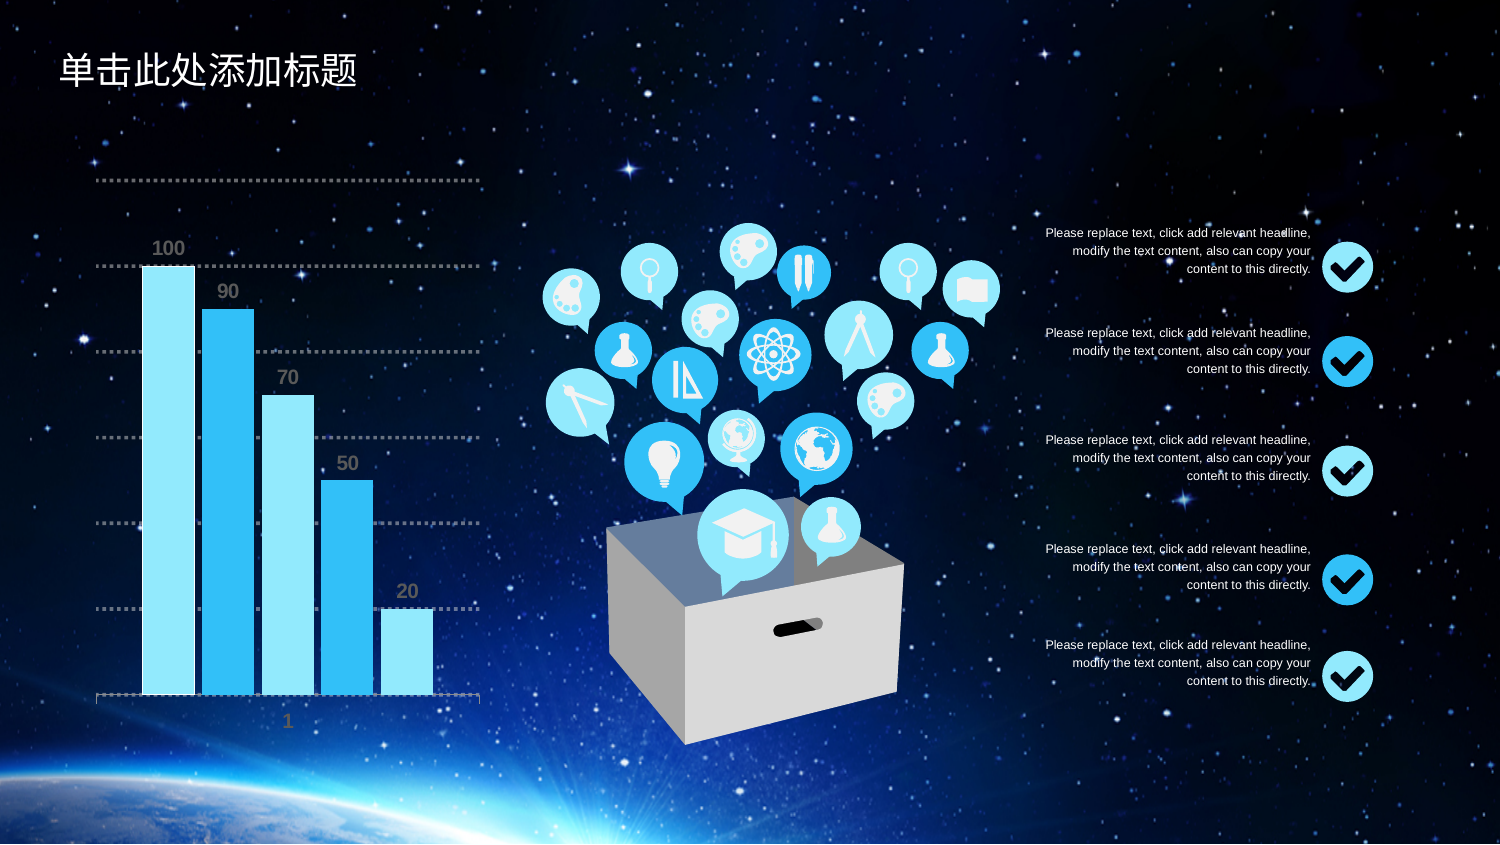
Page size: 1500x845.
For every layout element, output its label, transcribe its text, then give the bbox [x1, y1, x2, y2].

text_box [606, 528, 905, 745]
text_box Please replace text, click add relevant headline, modify the text content, also can copy your content to this directly. [1042, 634, 1311, 688]
picture [0, 0, 1500, 844]
text_box [1322, 445, 1374, 497]
text_box [1322, 554, 1374, 606]
chart [88, 169, 488, 745]
text_box [1322, 650, 1374, 702]
text_box Please replace text, click add relevant headline, modify the text content, also can copy your content to this directly. [1042, 321, 1311, 376]
text_box Please replace text, click add relevant headline, modify the text content, also can copy your content to this directly. [1042, 429, 1311, 484]
text_box [1322, 336, 1374, 388]
text_box [1322, 241, 1374, 293]
text_box Please replace text, click add relevant headline, modify the text content, also can copy your content to this directly. [1042, 221, 1311, 276]
text_box Please replace text, click add relevant headline, modify the text content, also can copy your content to this directly. [1042, 537, 1311, 592]
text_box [542, 222, 1000, 597]
